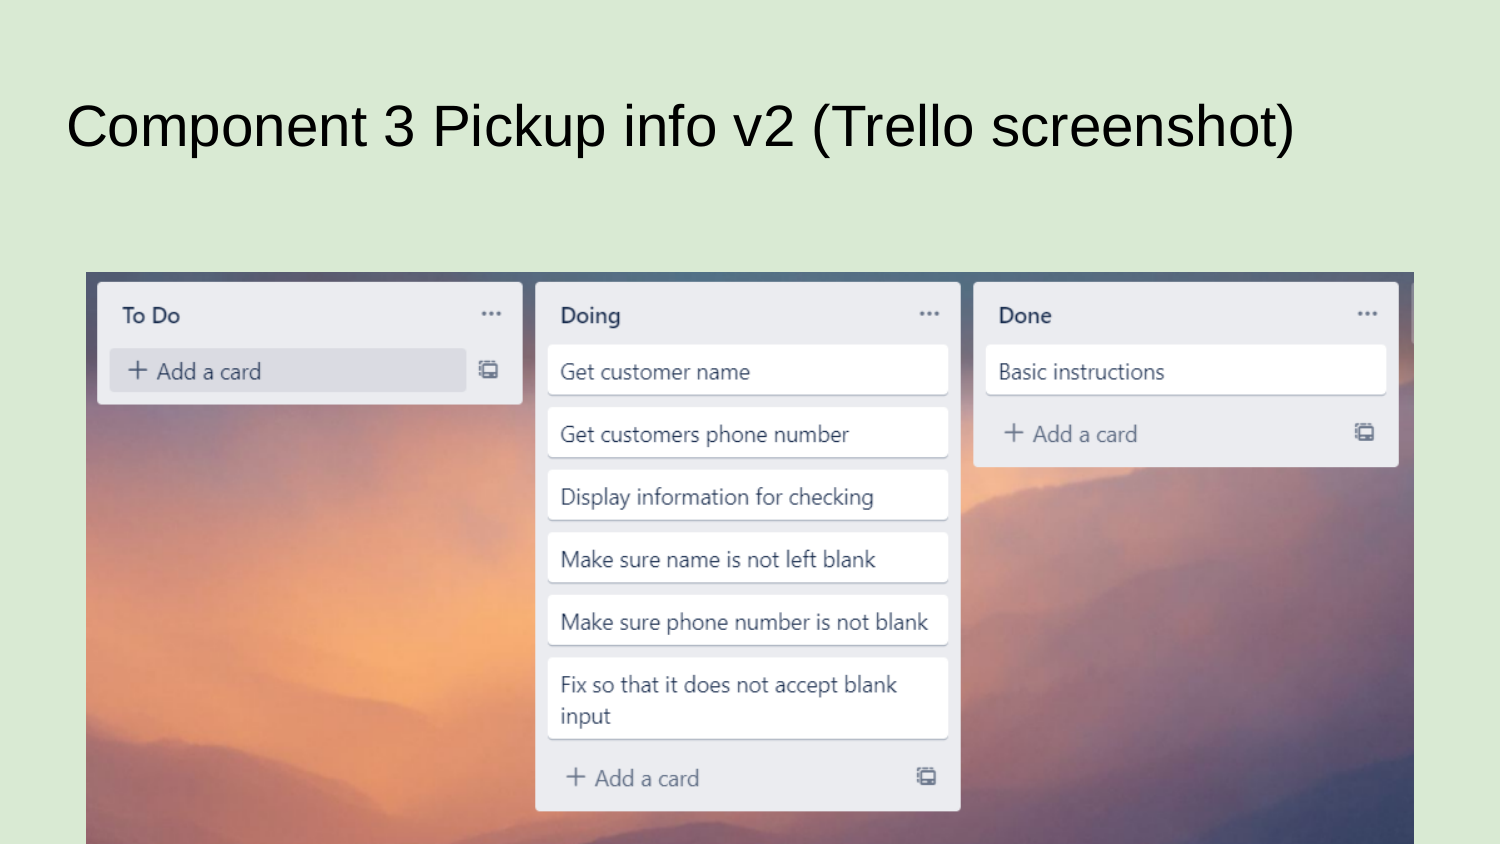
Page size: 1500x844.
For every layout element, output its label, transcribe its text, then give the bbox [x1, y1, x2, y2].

title Component 3 Pickup info v2 (Trello screenshot) [51, 72, 1449, 167]
picture [86, 272, 1414, 844]
